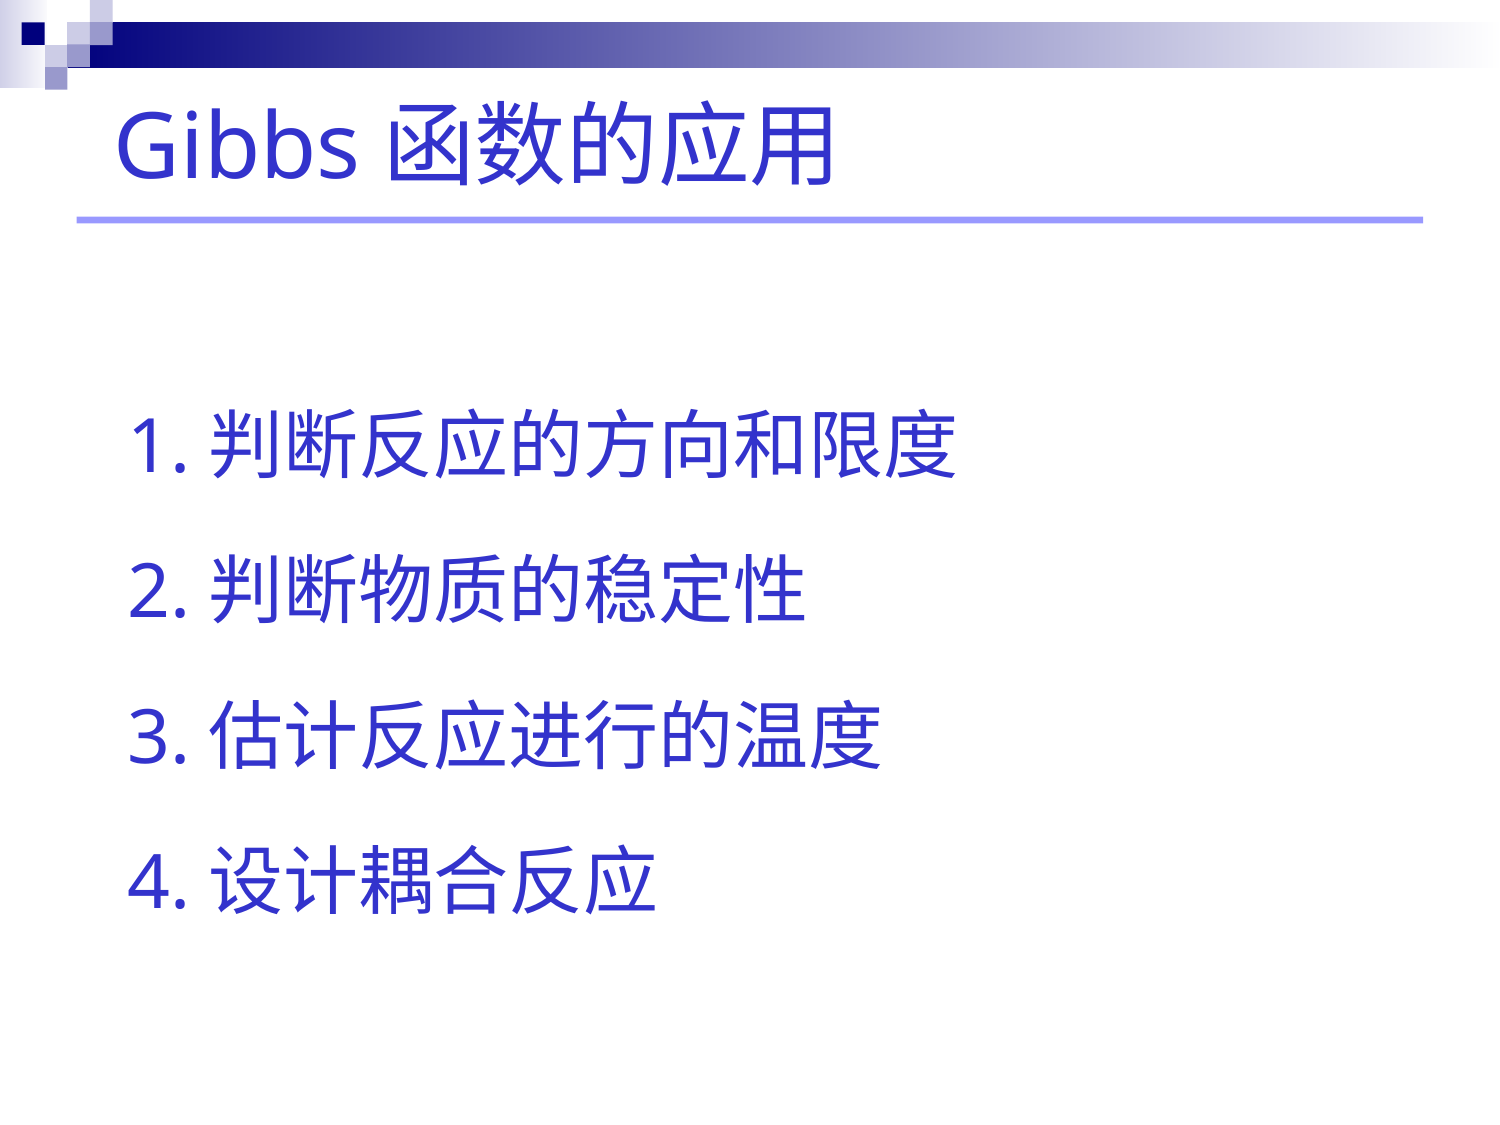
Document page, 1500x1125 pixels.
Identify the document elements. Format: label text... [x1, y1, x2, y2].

list 1.判断反应的方向和限度 2.判断物质的稳定性 3.估计反应进行的温度 4.设计耦合反应 [112, 349, 1388, 1012]
title Gibbs函数的应用 [75, 75, 1425, 208]
